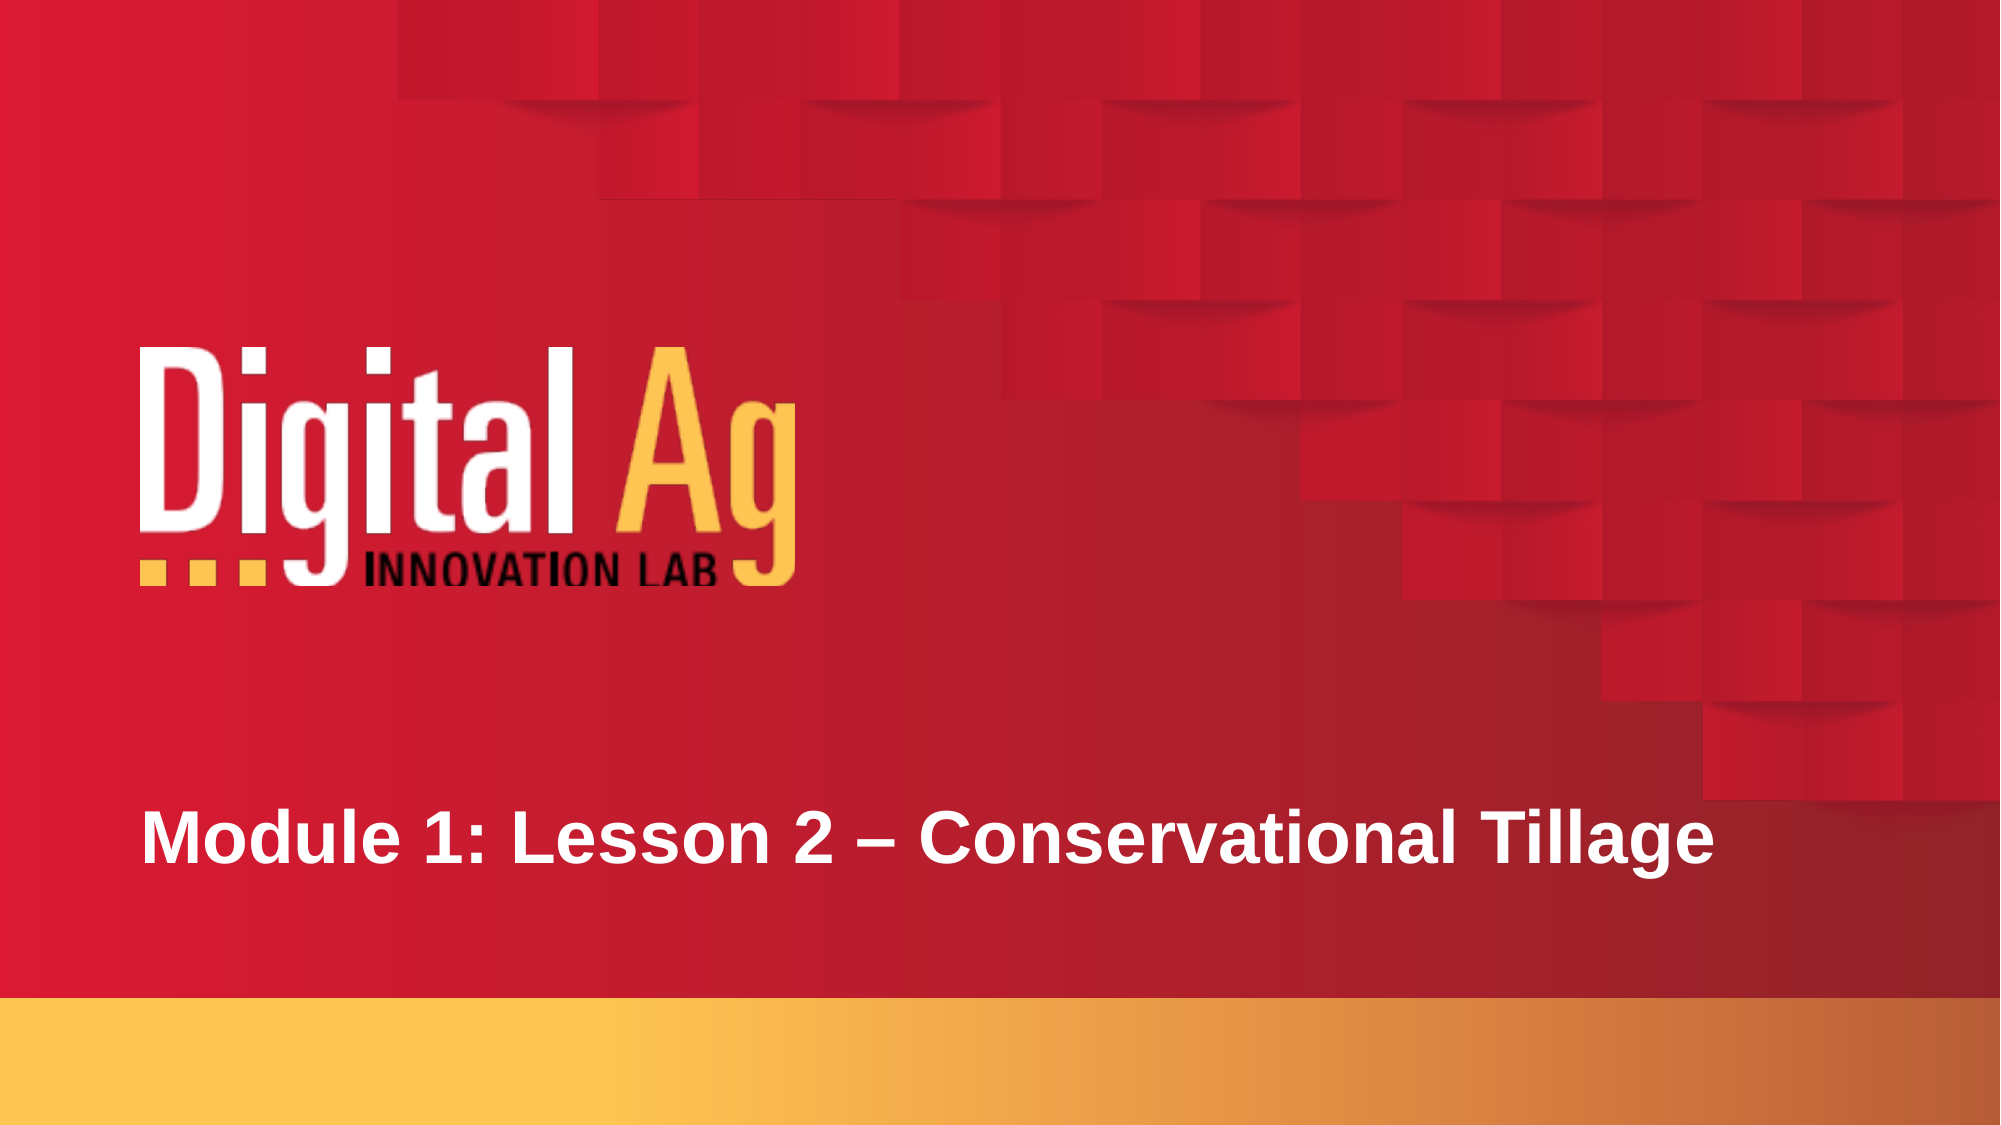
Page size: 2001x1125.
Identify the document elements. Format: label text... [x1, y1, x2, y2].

title Module 1: Lesson 2 – Conservational Tillage [140, 675, 1969, 992]
